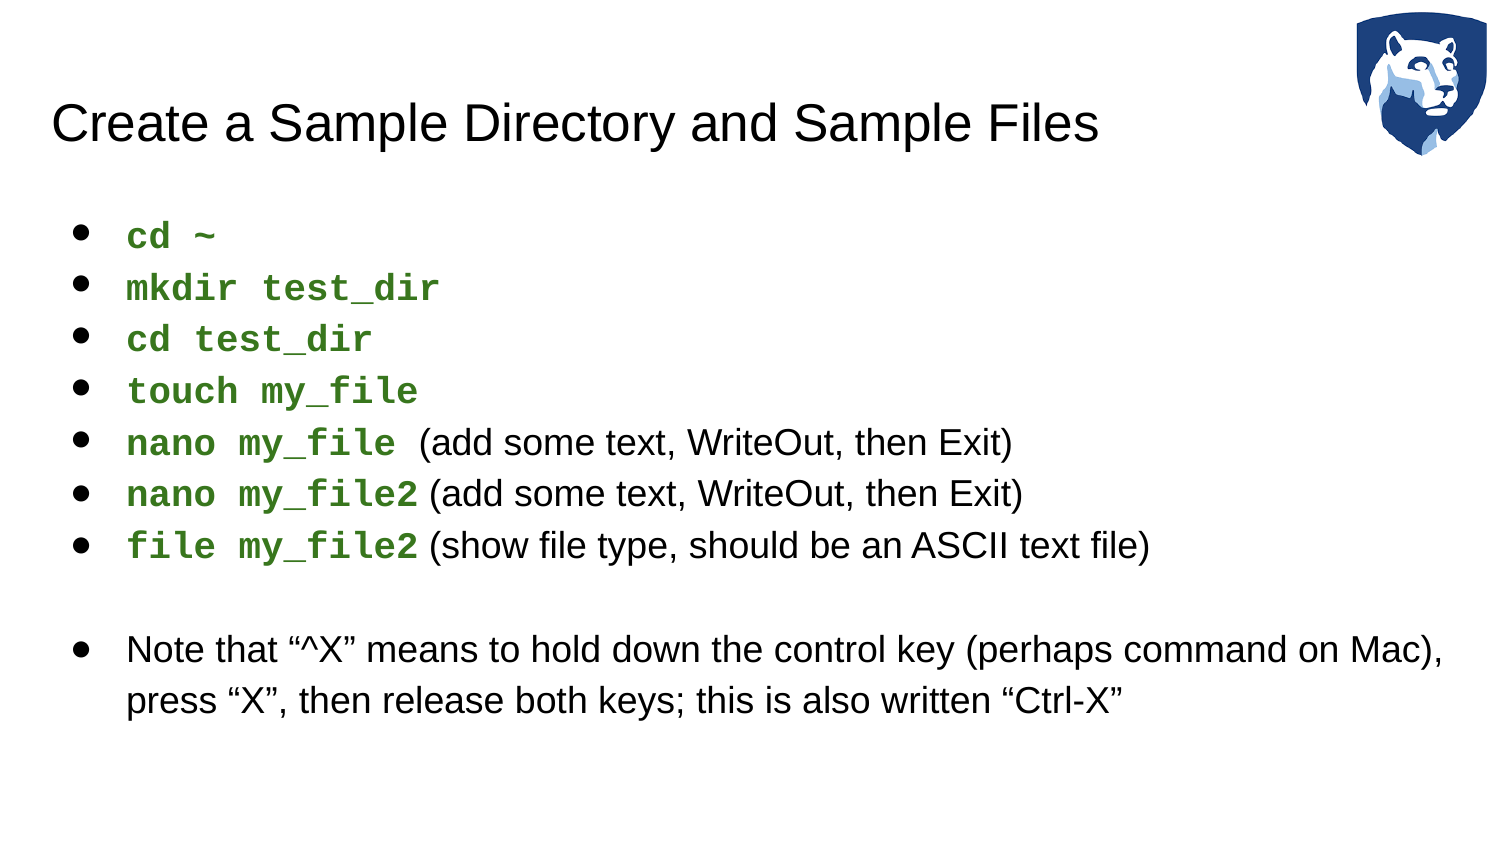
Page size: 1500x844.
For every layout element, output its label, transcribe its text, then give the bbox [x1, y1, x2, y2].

title Create a Sample Directory and Sample Files [51, 72, 1449, 167]
list cd ~ mkdir test_dir cd test_dir touch my_file nano my_file (add some text, WriteOut, then Exit) nano my_file2 (add some text, WriteOut, then Exit) file my_file2 (show file type, should be an ASCII text file) Note that “^X” means to hold down the control key (perhaps command on Mac), press “X”, then release both keys; this is also written “Ctrl-X” [51, 189, 1449, 750]
picture [1347, 0, 1500, 174]
